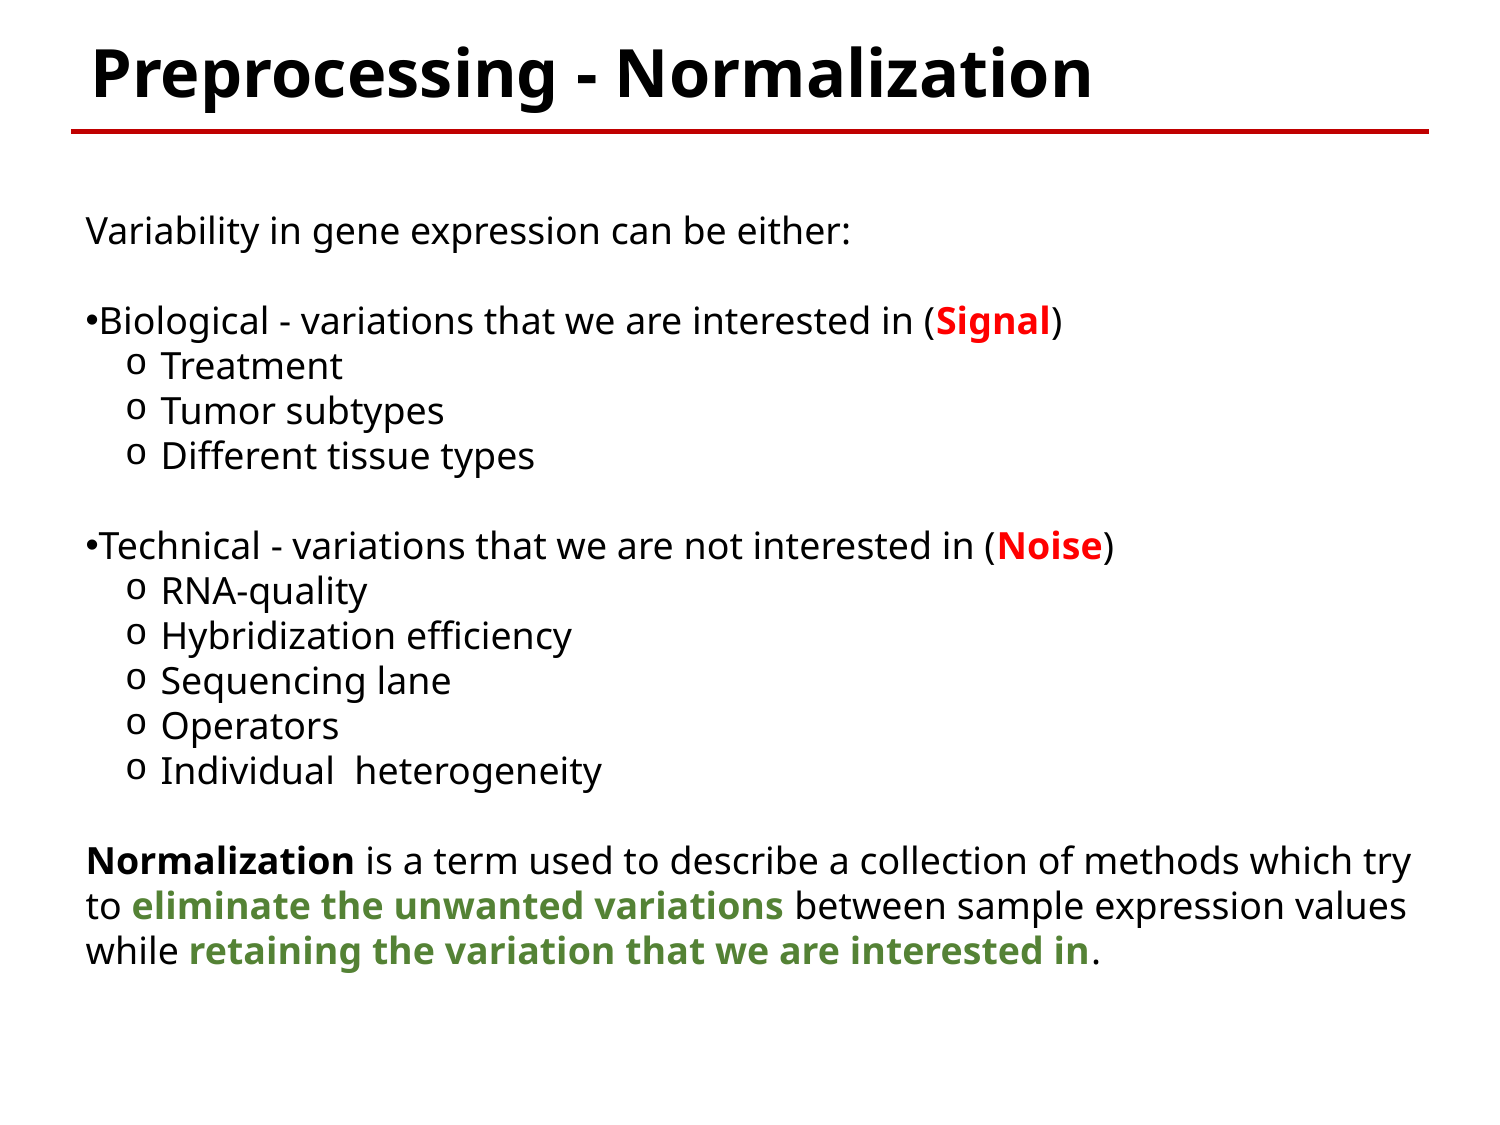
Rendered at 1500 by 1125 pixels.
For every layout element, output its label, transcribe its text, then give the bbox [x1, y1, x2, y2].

text_box Preprocessing - Normalization [74, 24, 1425, 118]
text_box Variability in gene expression can be either: Biological - variations that we are interested in (Signal) Treatment Tumor subtypes Different tissue types Technical - variations that we are not interested in (Noise) RNA-quality Hybridization efficiency Sequencing lane Operators Individual heterogeneity Normalization is a term used to describe a collection of methods which try to eliminate the unwanted variations between sample expression values while retaining the variation that we are interested in. [70, 199, 1430, 980]
